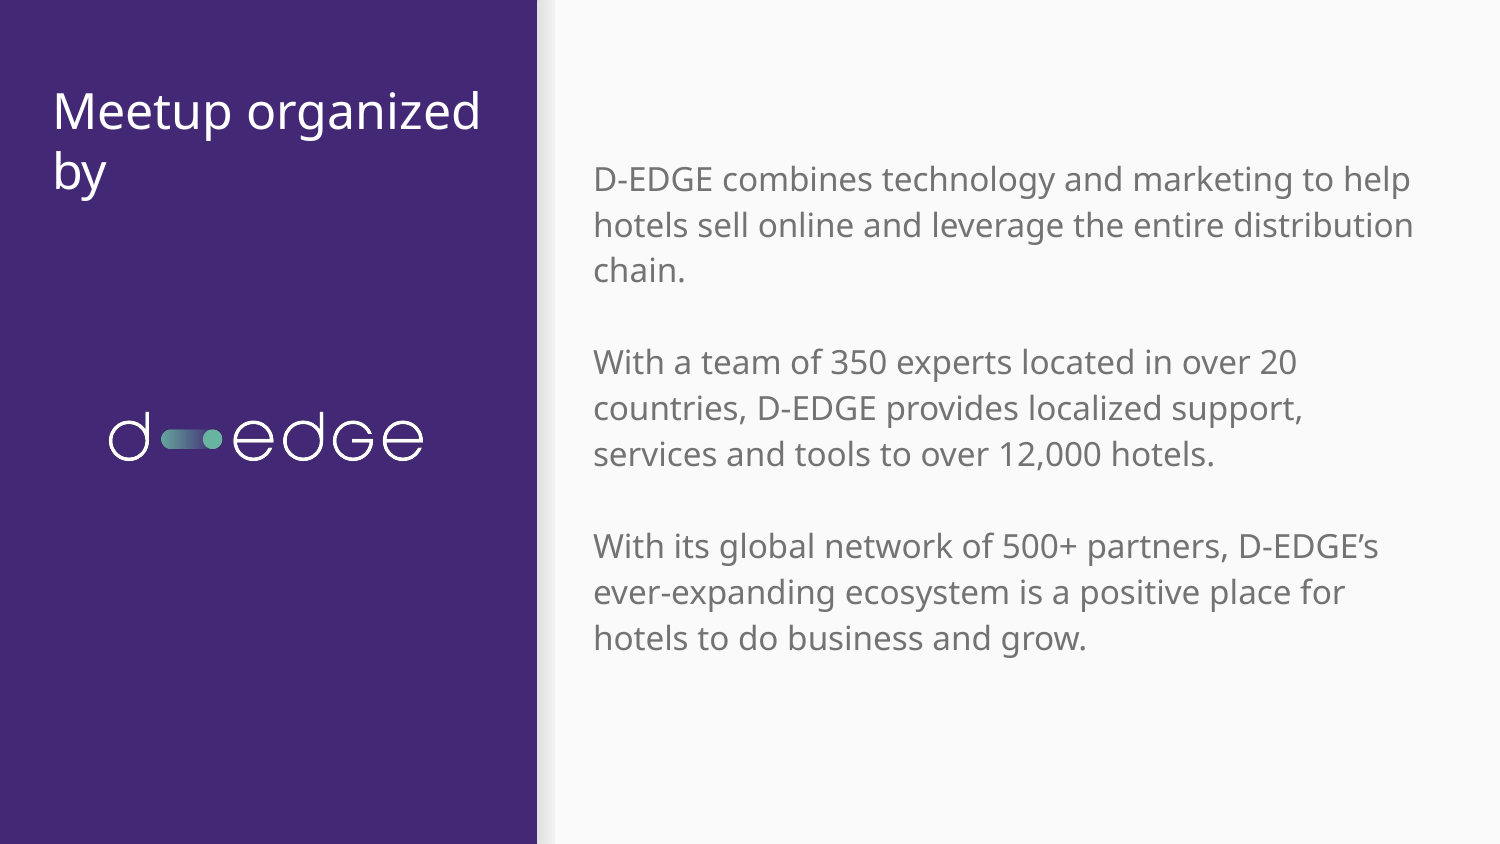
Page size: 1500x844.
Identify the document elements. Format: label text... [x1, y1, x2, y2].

title Meetup organized by [37, 58, 498, 216]
picture [105, 404, 429, 485]
list D-EDGE combines technology and marketing to help hotels sell online and leverage the entire distribution chain. With a team of 350 experts located in over 20 countries, D-EDGE provides localized support, services and tools to over 12,000 hotels. With its global network of 500+ partners, D-EDGE’s ever-expanding ecosystem is a positive place for hotels to do business and grow. [553, 136, 1452, 752]
